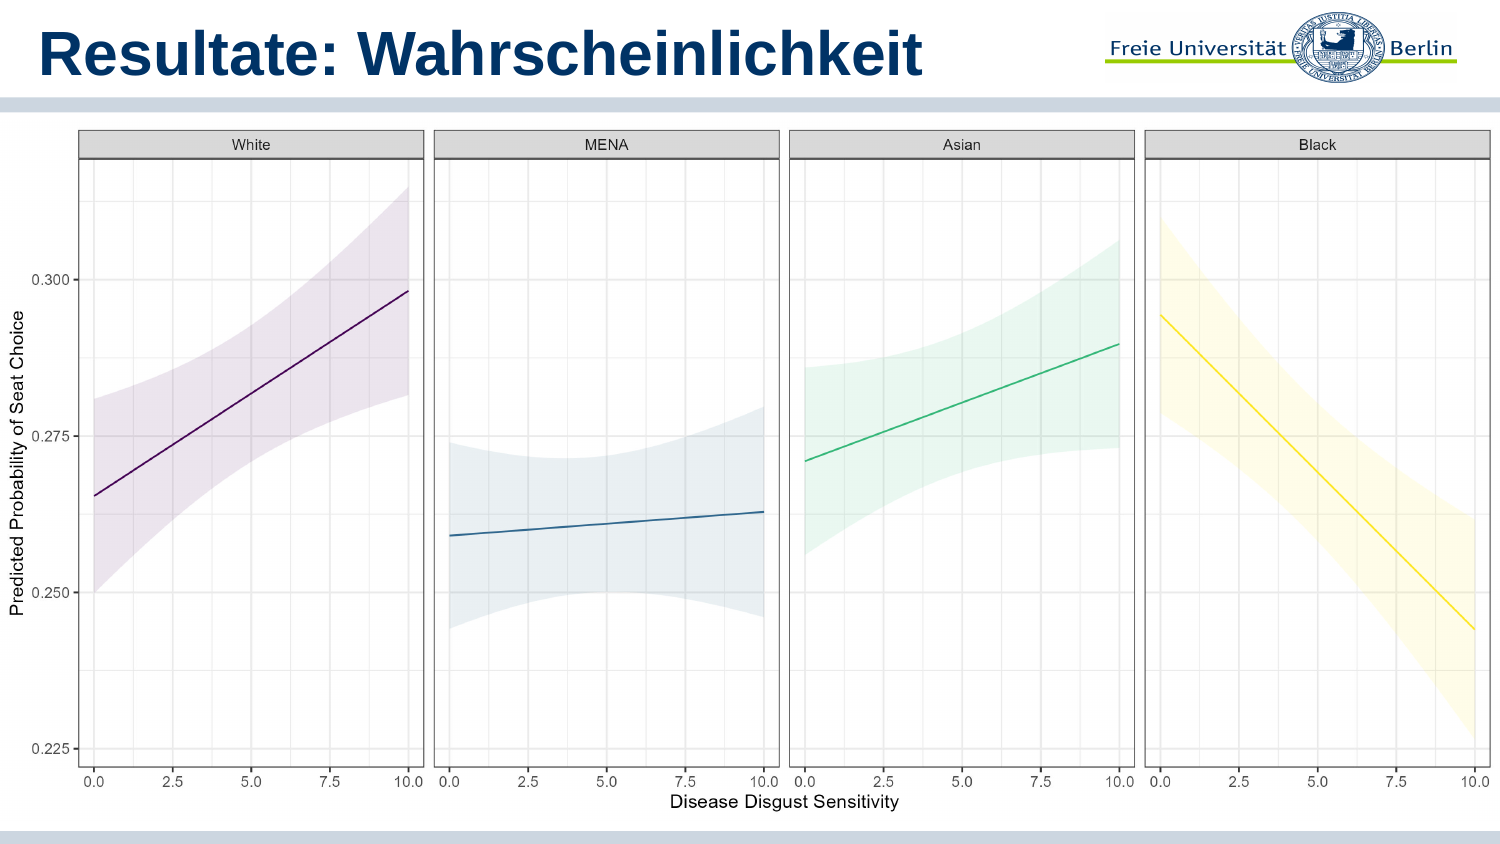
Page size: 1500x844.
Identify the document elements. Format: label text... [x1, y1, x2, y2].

picture [1105, 12, 1457, 83]
title Resultate: Wahrscheinlichkeit [38, 12, 1098, 83]
picture [0, 120, 1500, 822]
